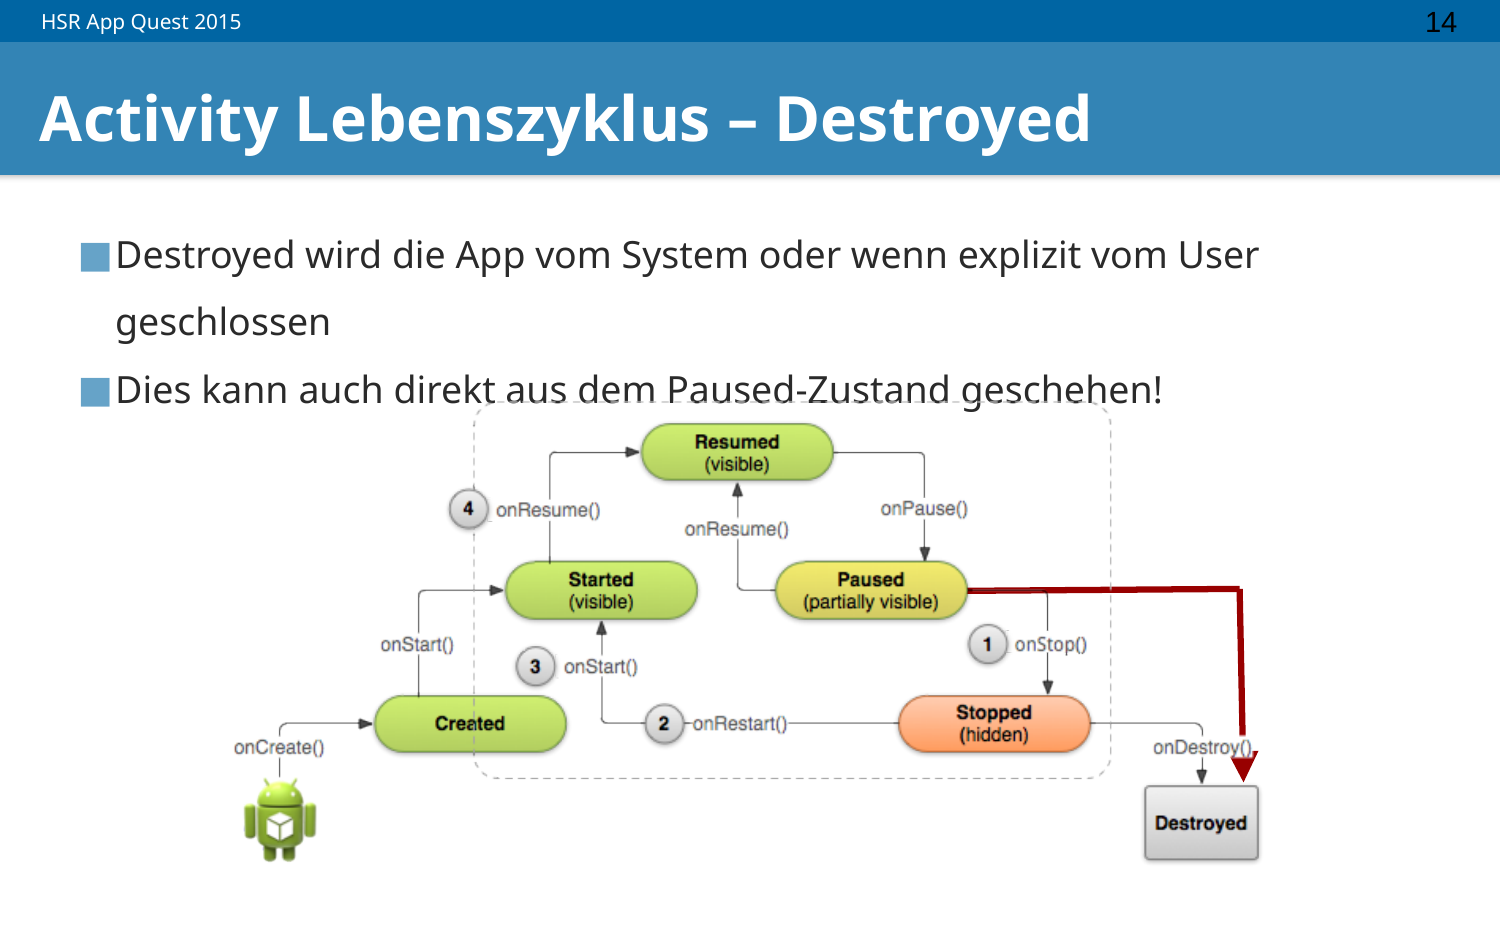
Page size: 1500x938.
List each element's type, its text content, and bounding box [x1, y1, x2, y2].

list Destroyed wird die App vom System oder wenn explizit vom User geschlossen Dies kann auch direkt aus dem Paused-Zustand geschehen! [25, 193, 1491, 580]
slide_number ‹#› [1410, 0, 1500, 42]
title Activity Lebenszyklus – Destroyed [24, 42, 1491, 169]
picture [0, 0, 1500, 938]
